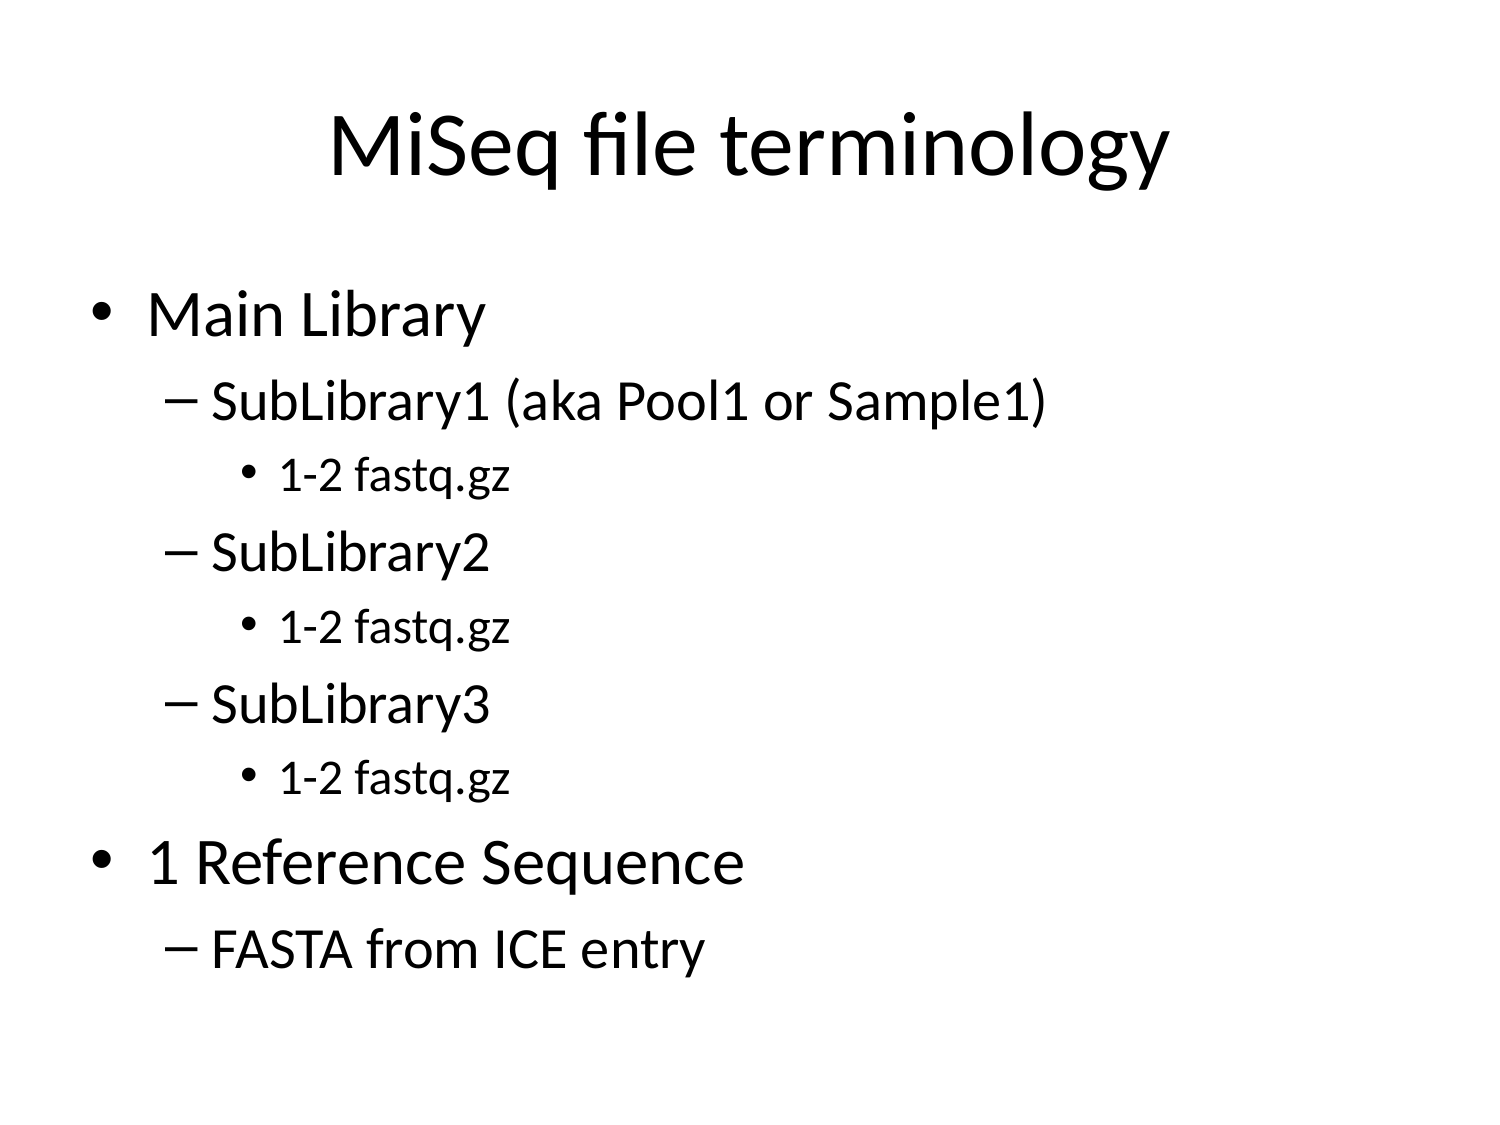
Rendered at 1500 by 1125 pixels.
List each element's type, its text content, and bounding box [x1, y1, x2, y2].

list Main Library SubLibrary1 (aka Pool1 or Sample1) 1-2 fastq.gz SubLibrary2 1-2 fastq.gz SubLibrary3 1-2 fastq.gz 1 Reference Sequence FASTA from ICE entry [75, 262, 1425, 1005]
title MiSeq file terminology [75, 45, 1425, 233]
